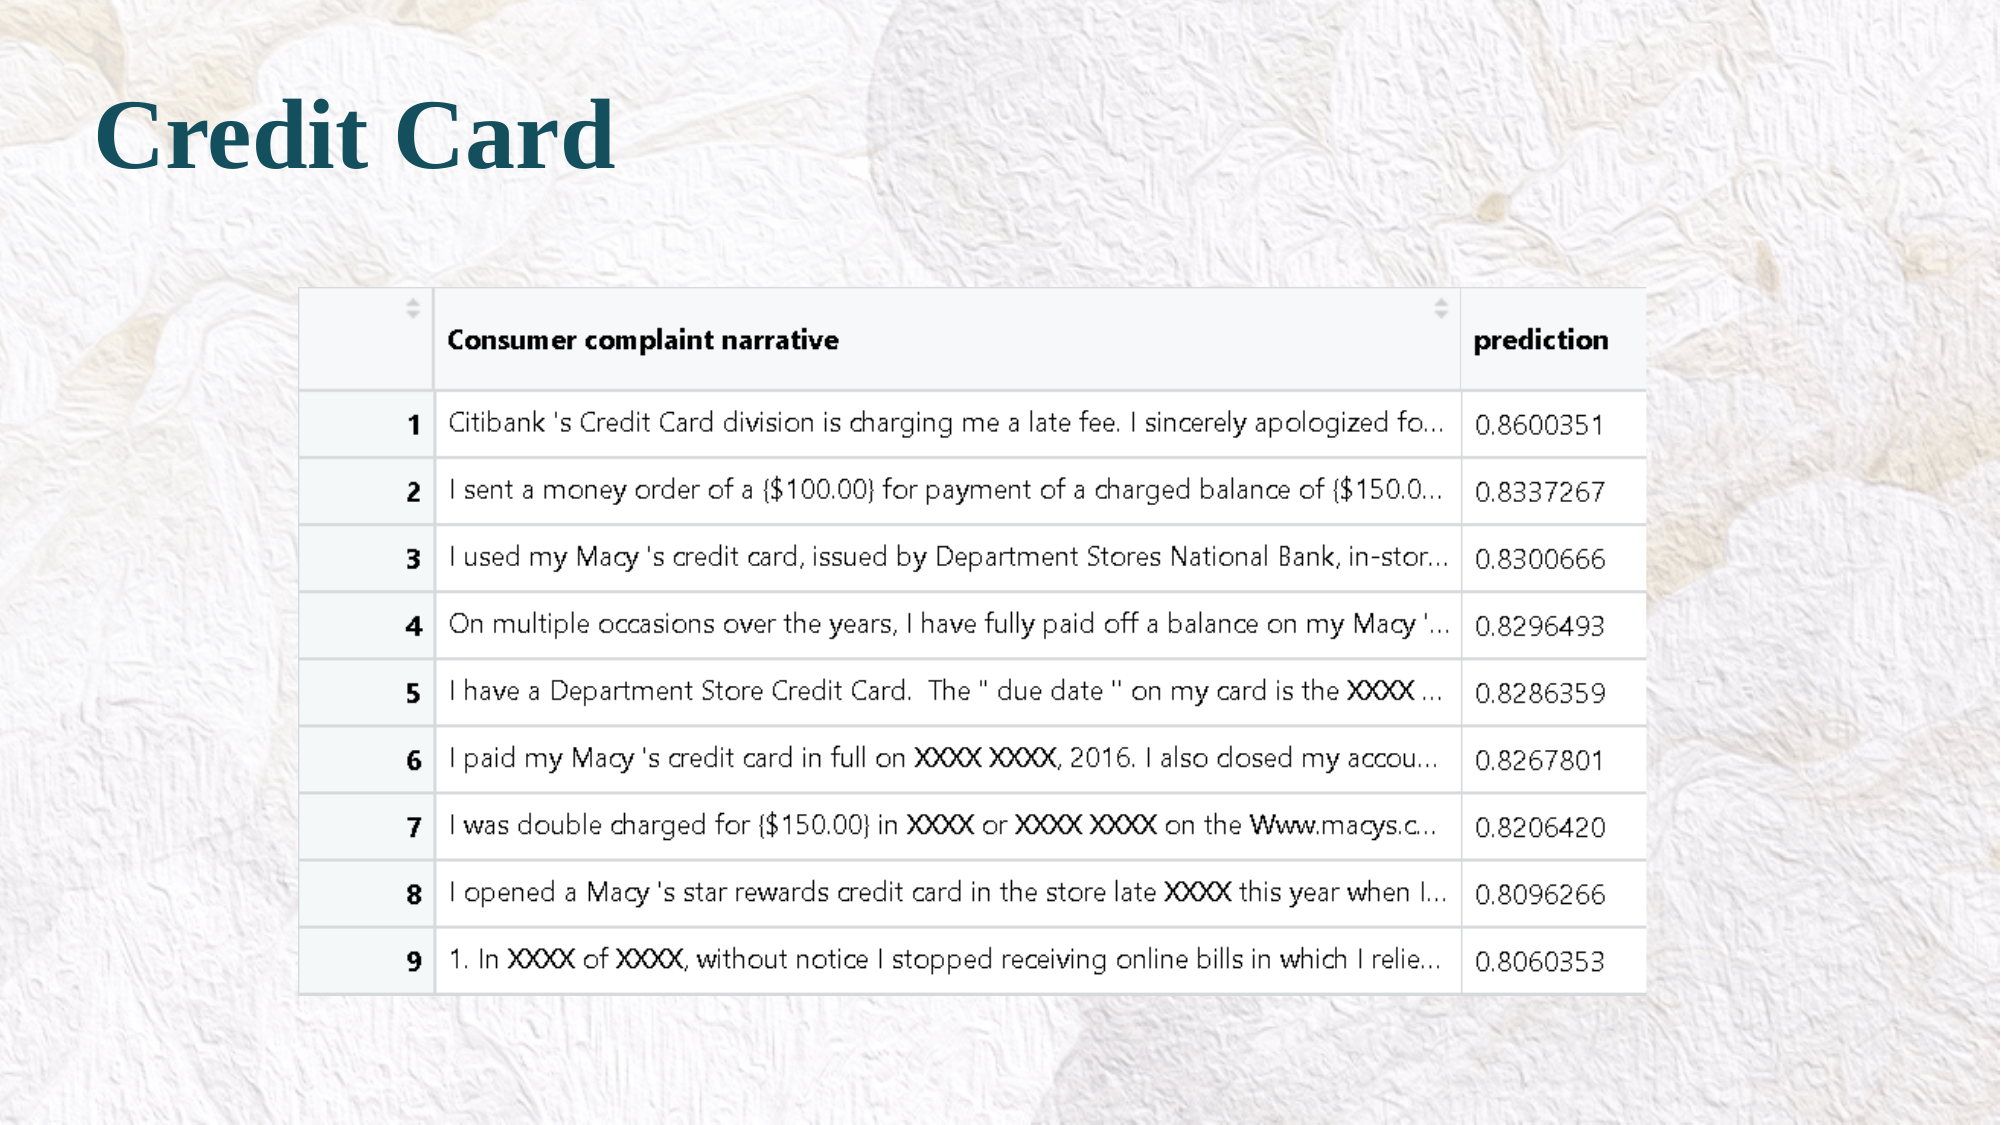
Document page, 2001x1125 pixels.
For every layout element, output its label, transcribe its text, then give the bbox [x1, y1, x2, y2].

picture [0, 0, 2000, 1125]
text_box Credit Card [78, 53, 856, 186]
